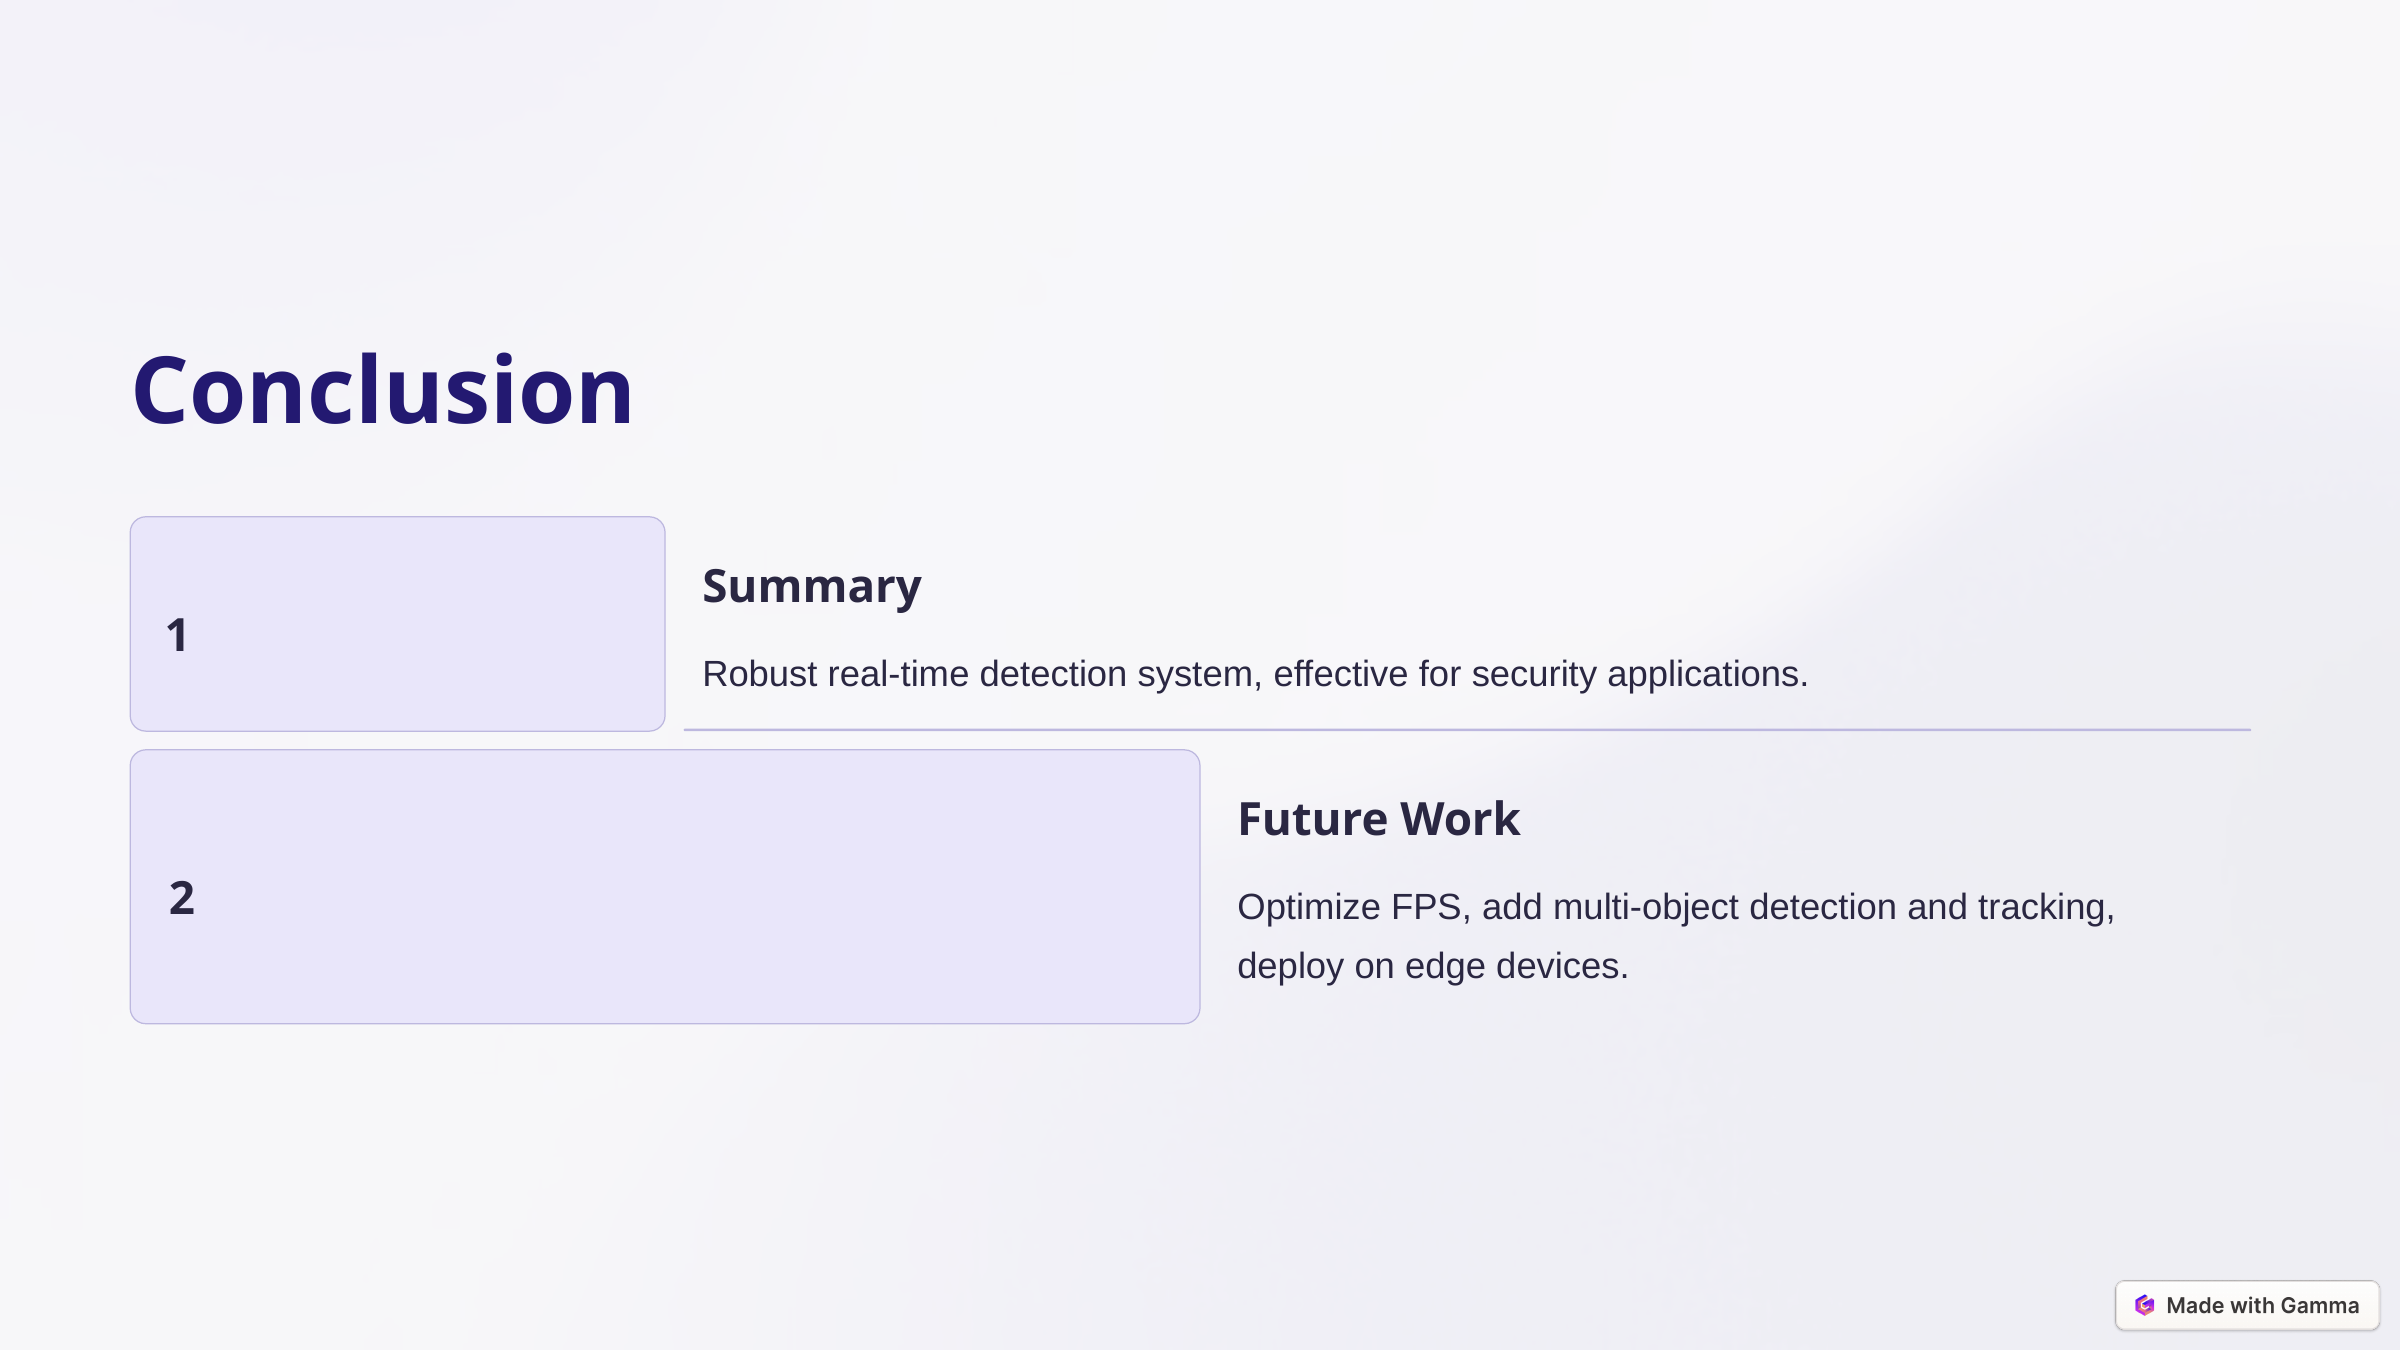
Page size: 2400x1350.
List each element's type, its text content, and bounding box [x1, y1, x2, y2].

picture [2106, 1271, 2389, 1339]
text_box Robust real-time detection system, effective for security applications. [702, 634, 1833, 694]
text_box [683, 728, 2252, 732]
text_box 1 [168, 586, 187, 662]
text_box Future Work [1237, 787, 1703, 846]
text_box Conclusion [130, 326, 1061, 443]
text_box Optimize FPS, add multi-object detection and tracking, deploy on edge devices. [1237, 867, 2233, 987]
text_box [130, 516, 666, 732]
text_box [130, 749, 1201, 1024]
text_box Summary [702, 553, 1168, 613]
text_box 2 [168, 849, 196, 924]
